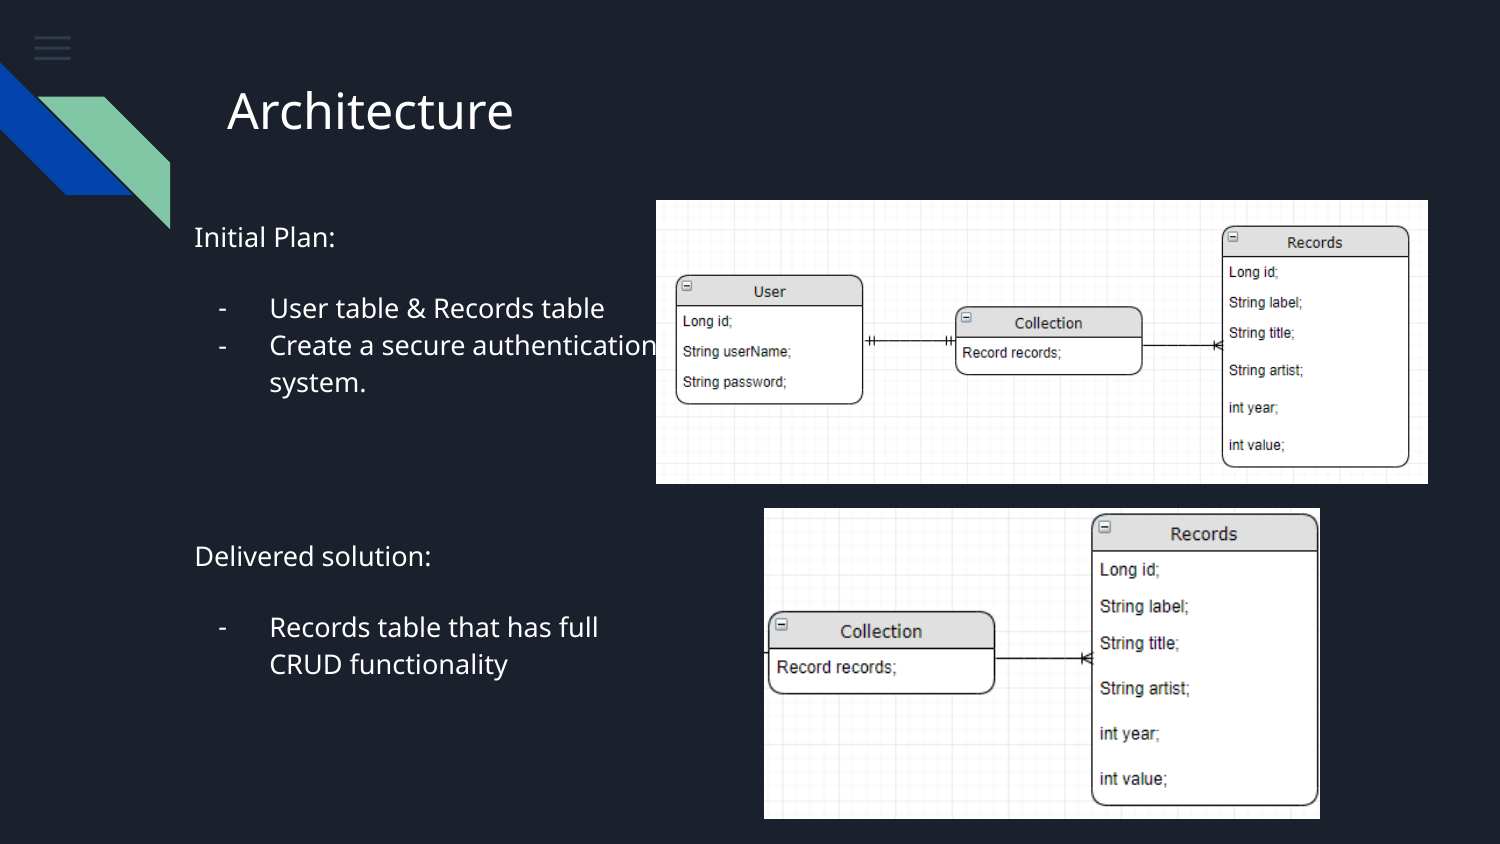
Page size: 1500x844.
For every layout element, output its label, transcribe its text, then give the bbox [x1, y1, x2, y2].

list Initial Plan: User table & Records table Create a secure authentication system. [179, 200, 655, 466]
picture [656, 200, 1429, 484]
picture [764, 508, 1321, 819]
text_box Delivered solution: Records table that has full CRUD functionality [179, 519, 672, 844]
title Architecture [212, 64, 1368, 200]
